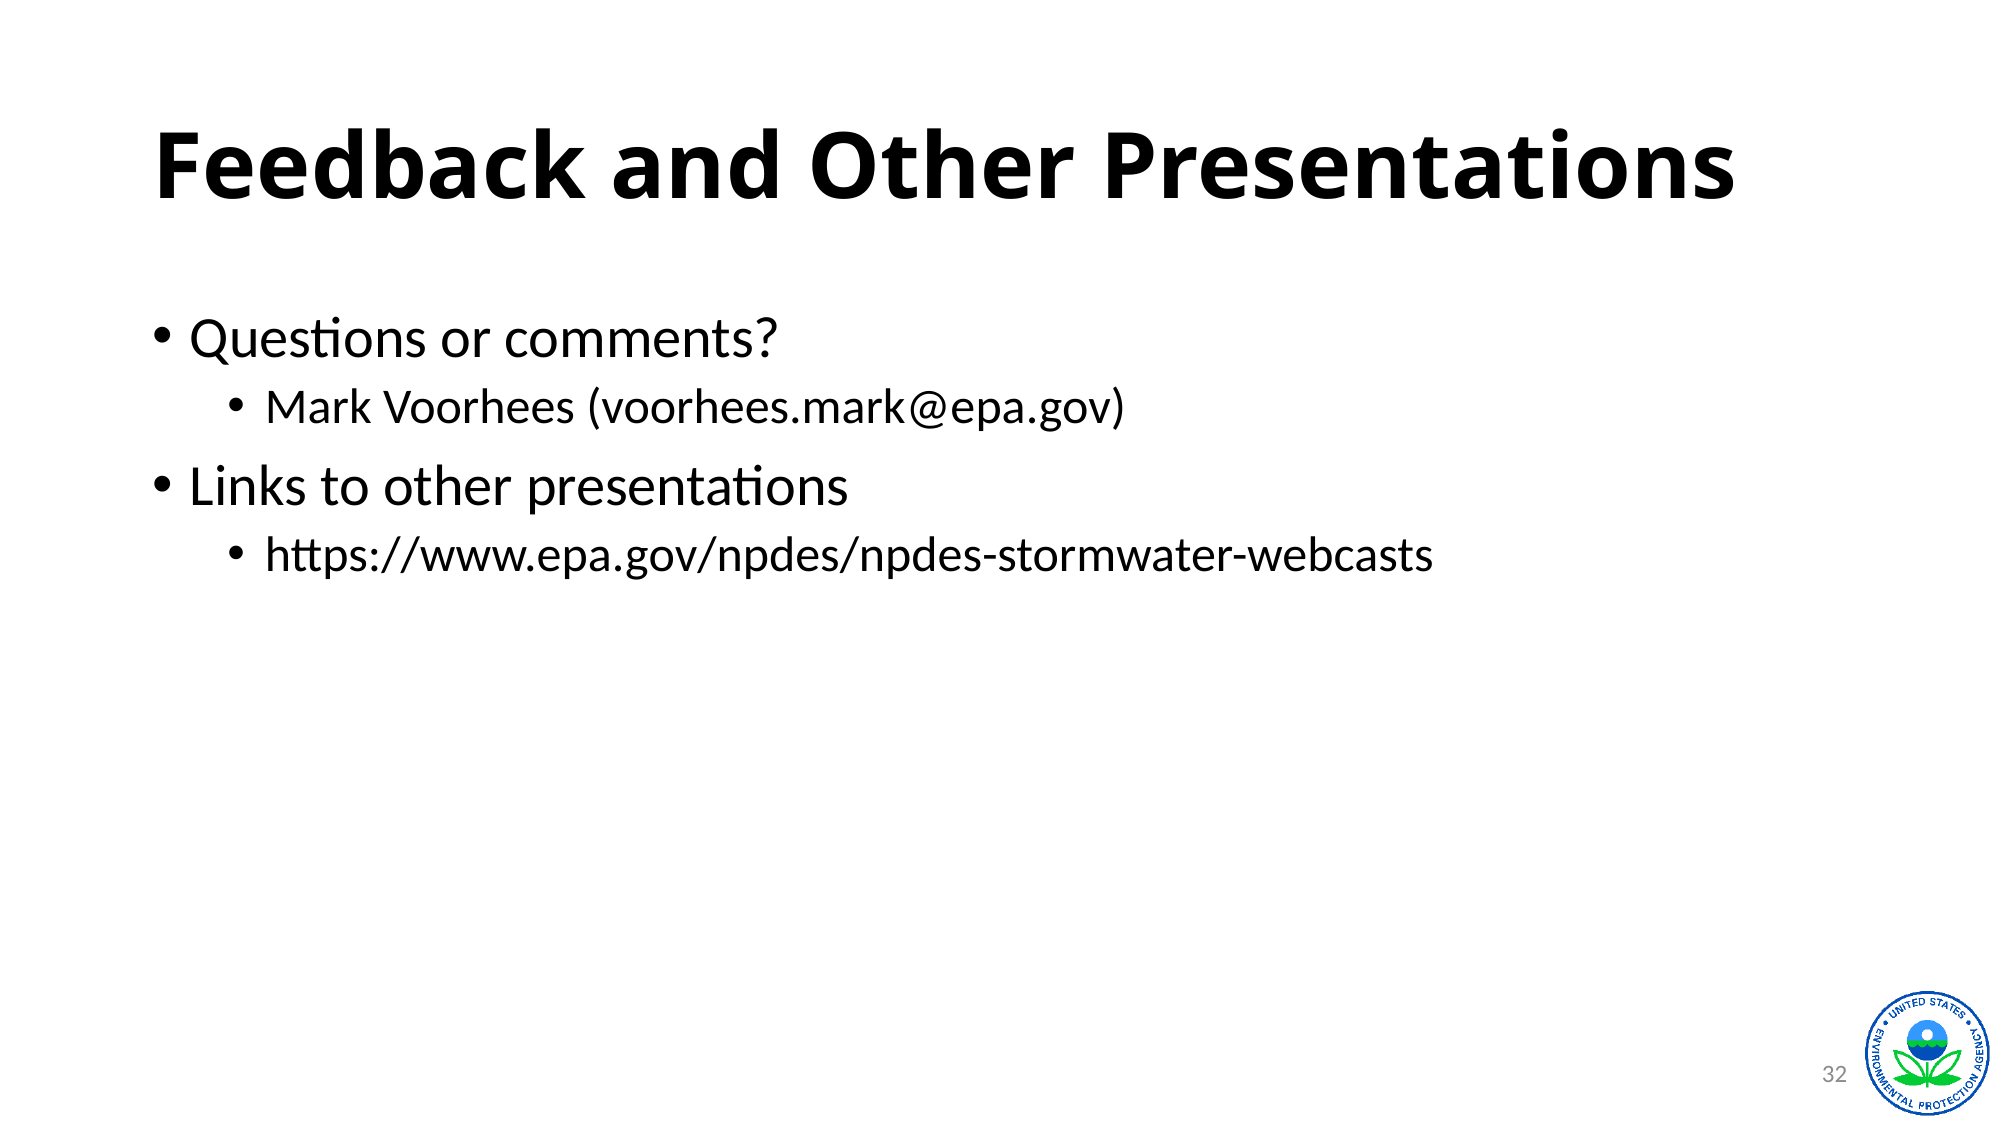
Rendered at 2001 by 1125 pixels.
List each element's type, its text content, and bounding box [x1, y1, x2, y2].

list Questions or comments? Mark Voorhees (voorhees.mark@epa.gov) Links to other presentations https://www.epa.gov/npdes/npdes-stormwater-webcasts [137, 299, 1863, 1014]
slide_number 32 [1412, 1042, 1863, 1103]
picture [1864, 990, 1990, 1116]
title Feedback and Other Presentations [137, 59, 1863, 278]
